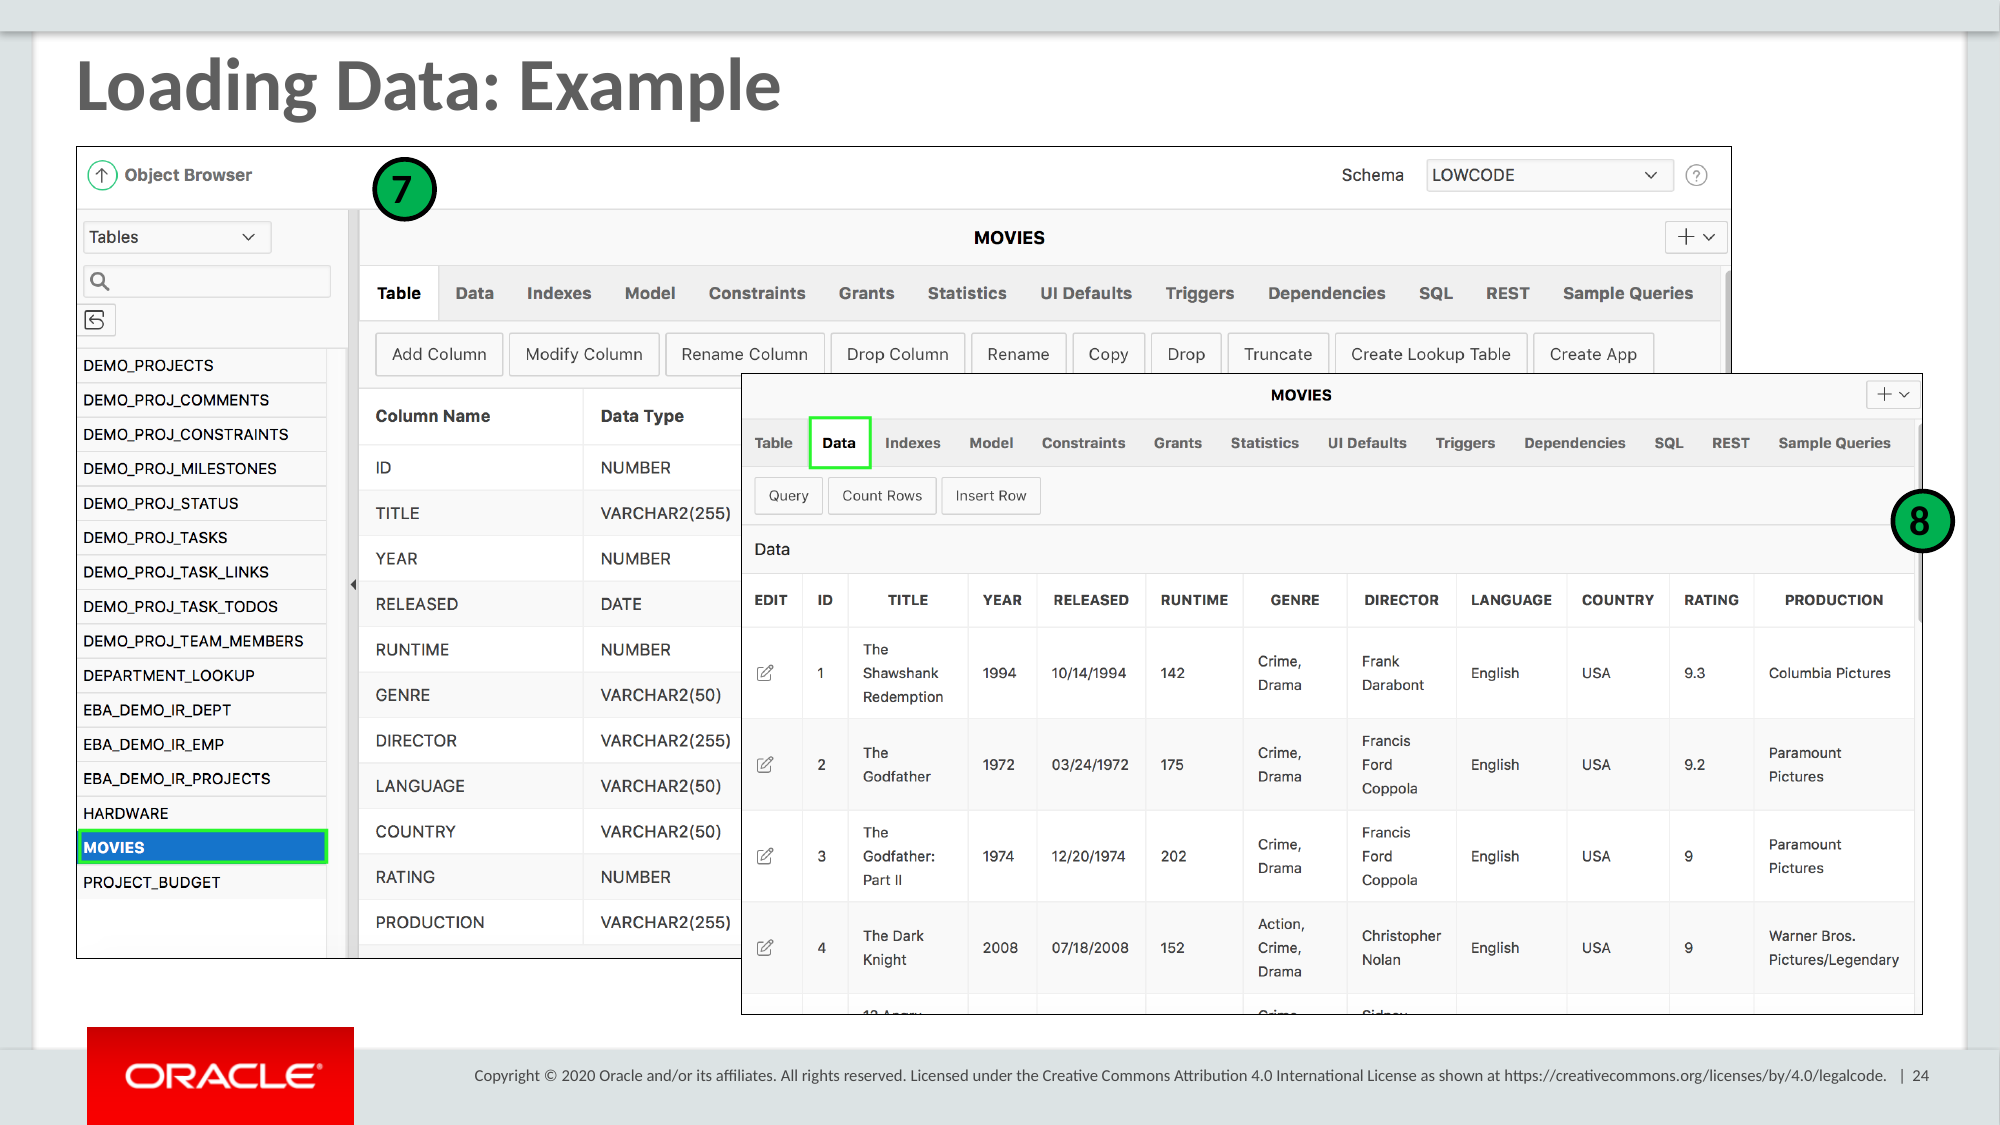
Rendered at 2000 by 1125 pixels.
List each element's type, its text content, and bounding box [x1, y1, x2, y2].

picture [76, 146, 1924, 1015]
picture [87, 1027, 354, 1125]
text_box Loading Data: Example [76, 43, 1813, 125]
text_box 8 [1928, 491, 1953, 551]
